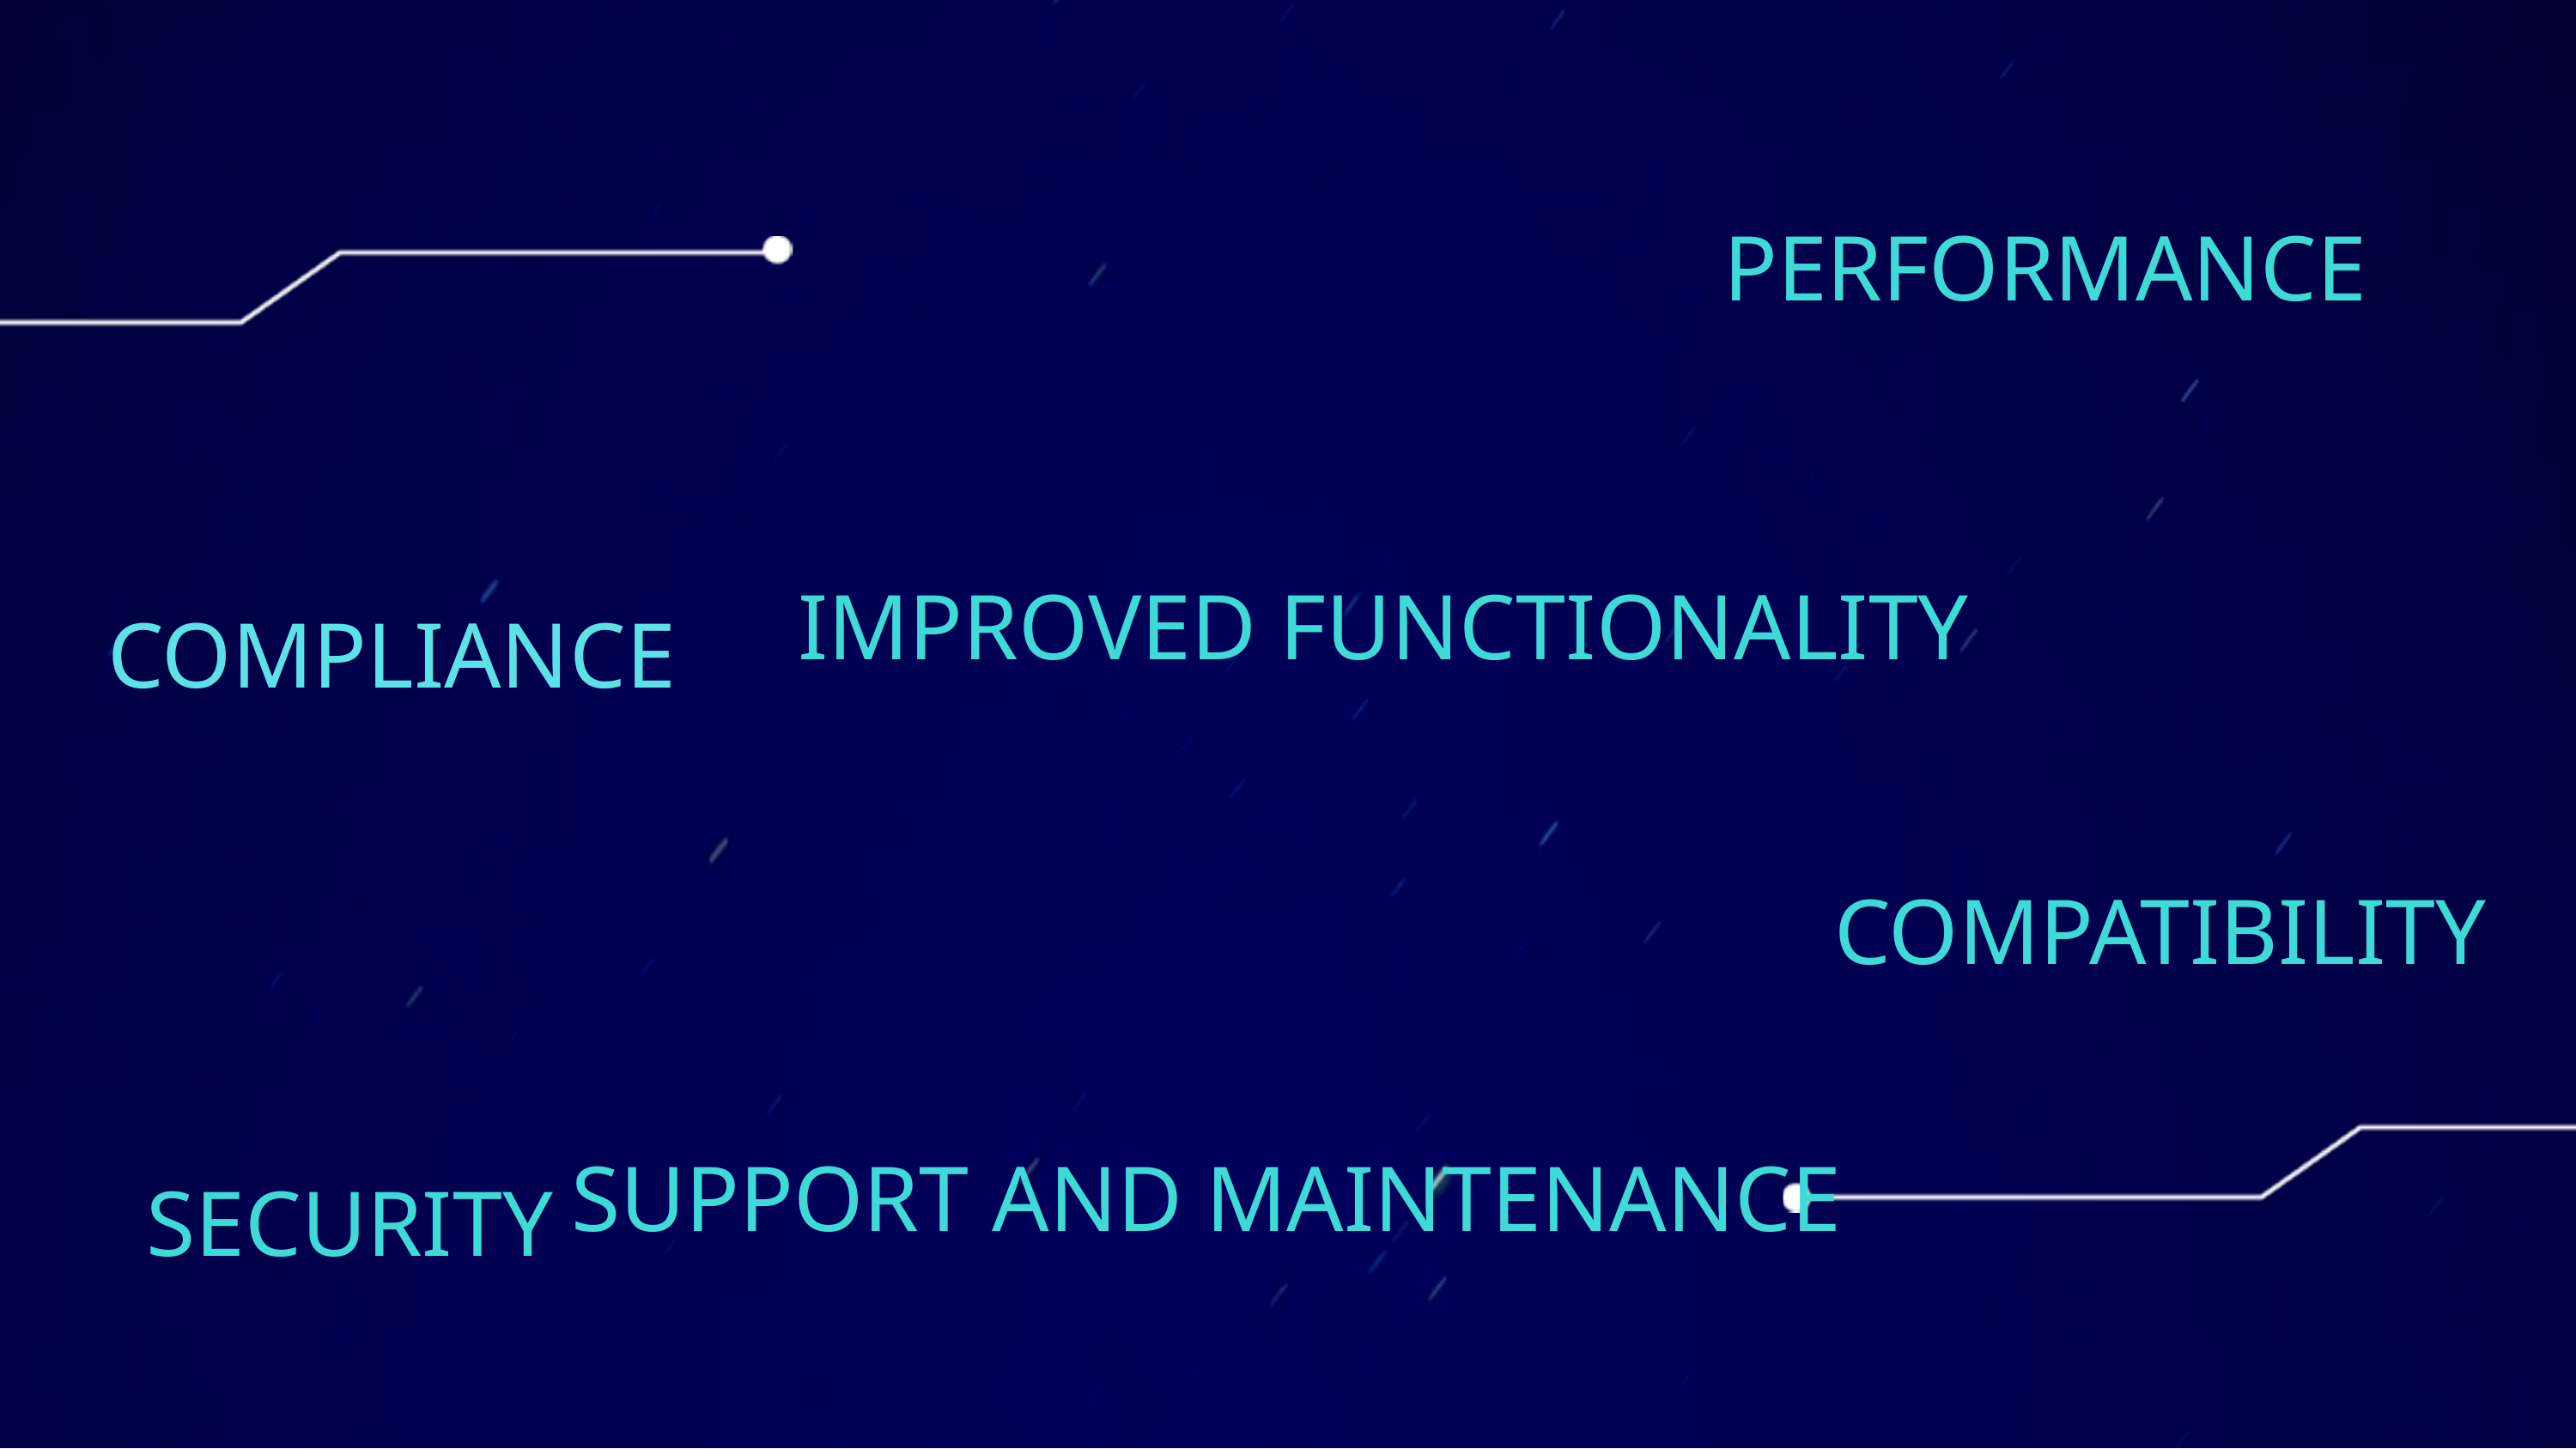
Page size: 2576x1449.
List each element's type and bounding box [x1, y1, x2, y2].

text_box [0, 0, 2576, 1449]
